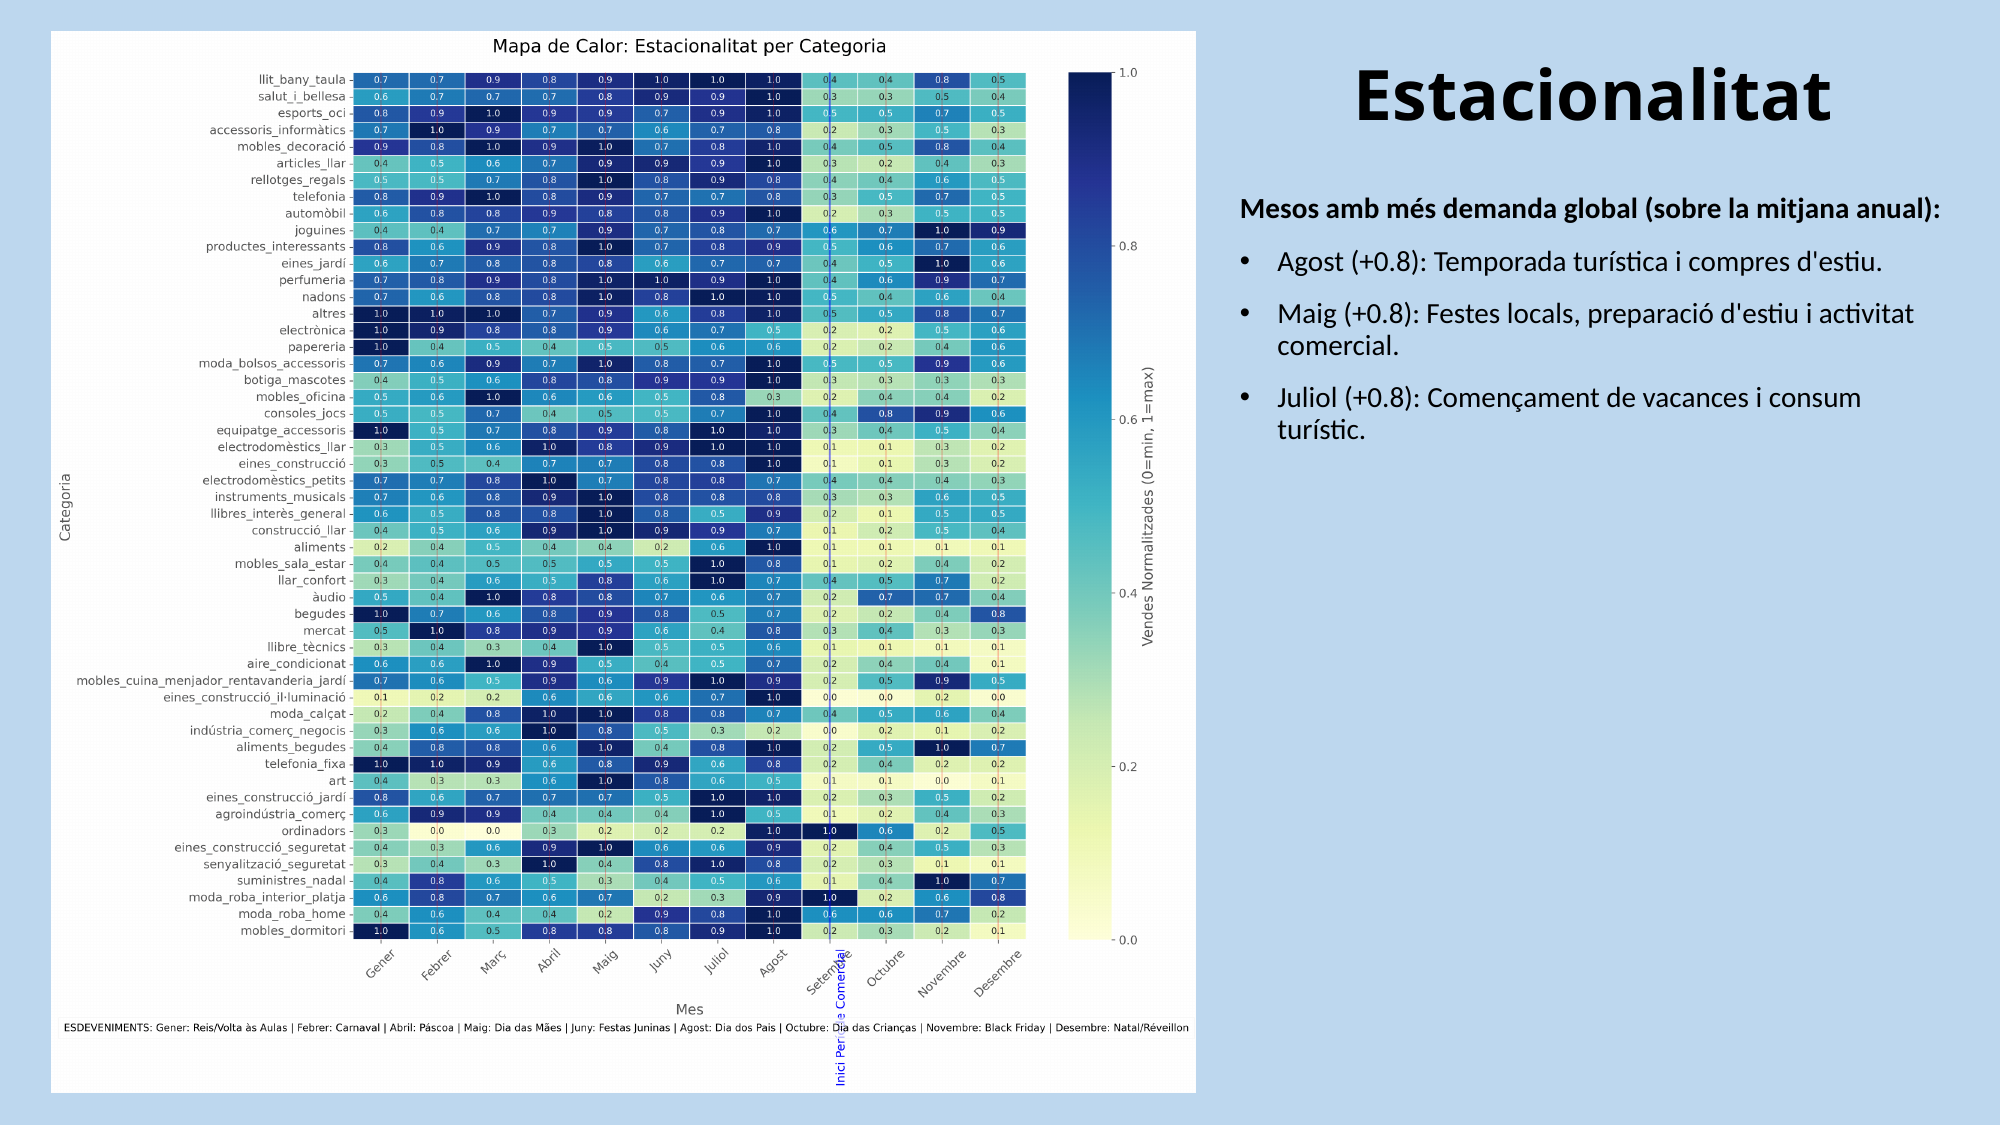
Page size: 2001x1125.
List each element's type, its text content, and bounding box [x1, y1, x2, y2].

title Estacionalitat [1339, 33, 1869, 163]
picture [51, 31, 1197, 1093]
text_box Mesos amb més demanda global (sobre la mitjana anual): Agost (+0.8): Temporada turística i compres d'estiu. Maig (+0.8): Festes locals, preparació d'estiu i activitat comercial. Juliol (+0.8): Començament de vacances i consum turístic. [1224, 186, 1962, 485]
